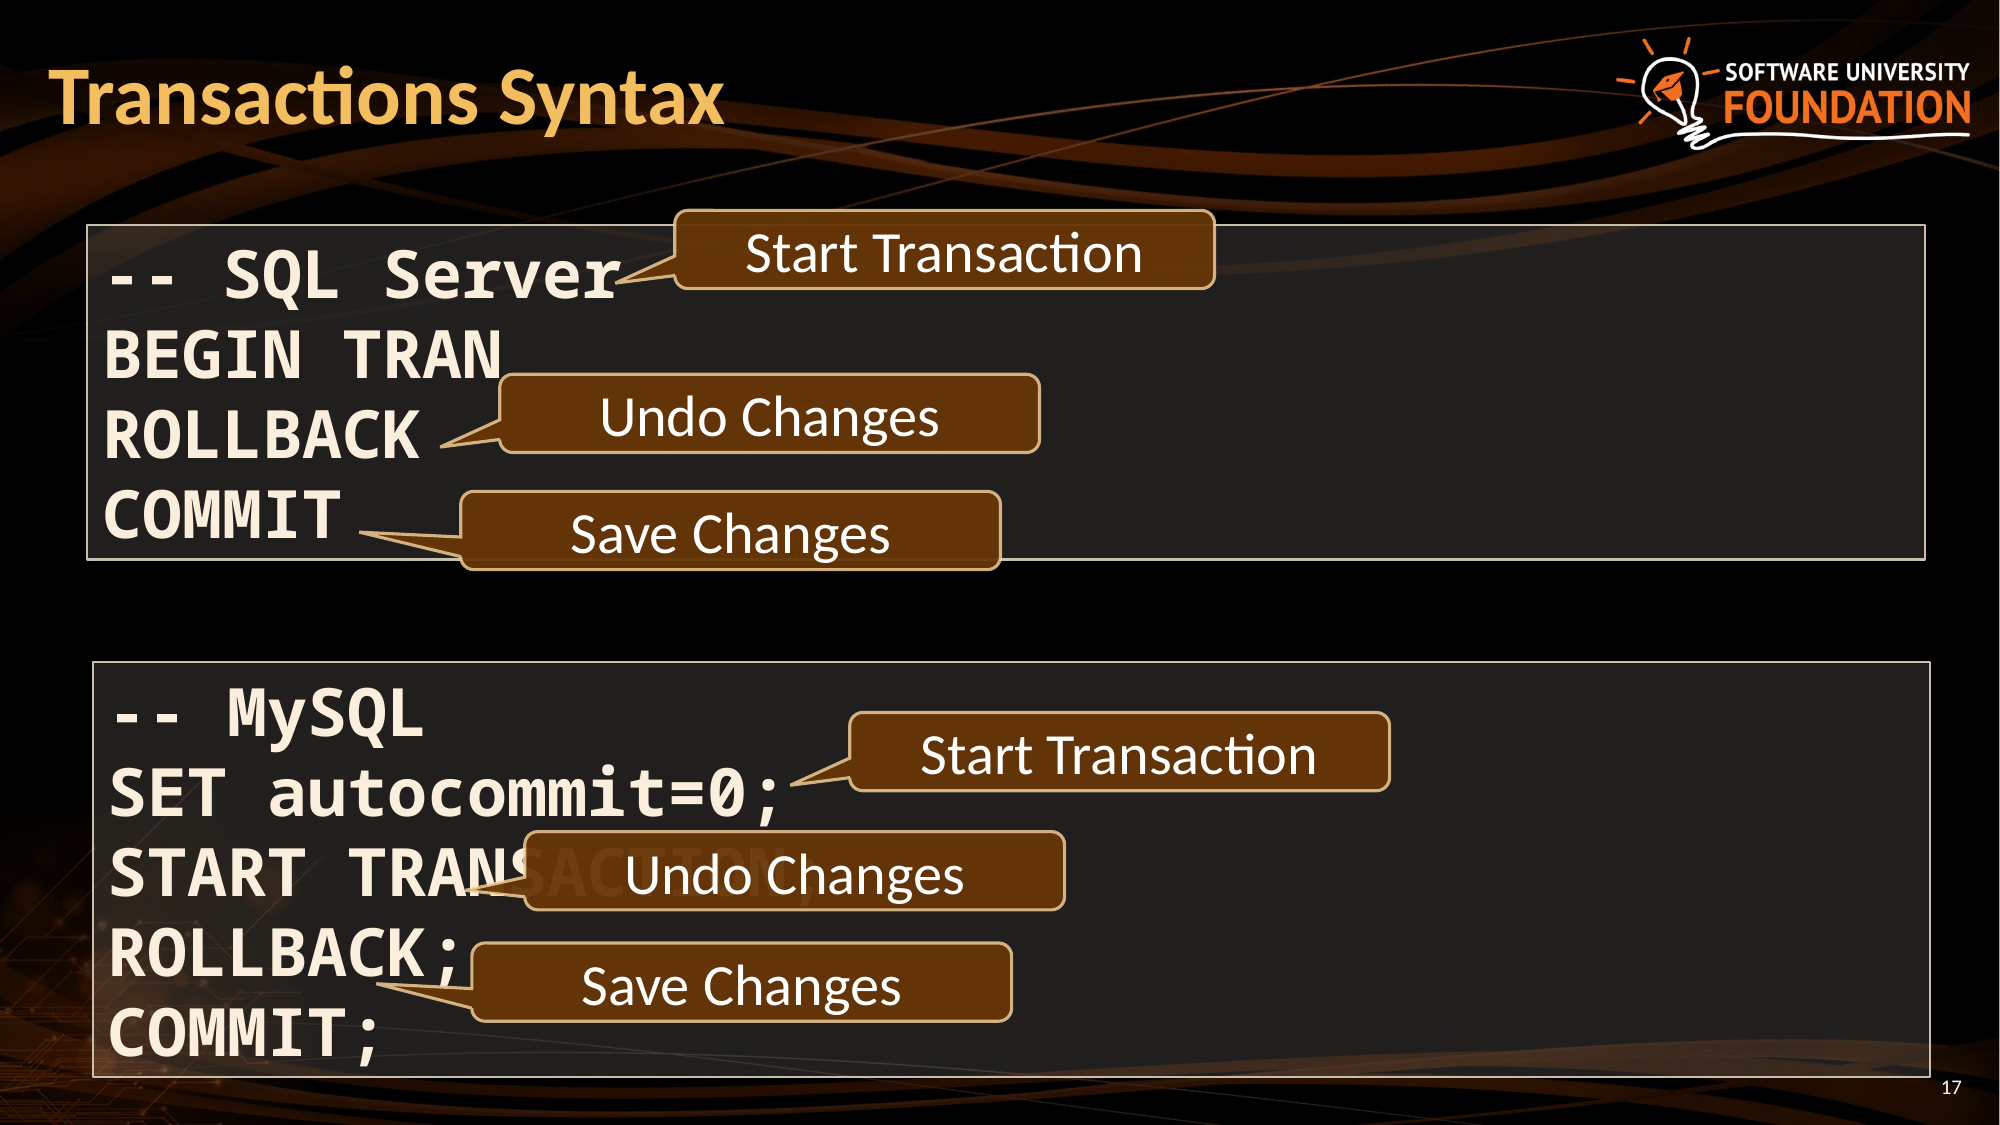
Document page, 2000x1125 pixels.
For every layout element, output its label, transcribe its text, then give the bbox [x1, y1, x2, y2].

text_box Undo Changes [465, 830, 1066, 911]
text_box -- MySQL SET autocommit=0; START TRANSACTION; ROLLBACK; COMMIT; [92, 662, 1931, 1077]
slide_number 17 [1897, 1070, 1968, 1103]
text_box Save Changes [358, 490, 1002, 571]
title Transactions Syntax [30, 6, 1602, 189]
text_box Undo Changes [439, 373, 1041, 454]
picture [0, 0, 2000, 1125]
text_box Start Transaction [789, 711, 1391, 792]
text_box -- SQL Server BEGIN TRAN ROLLBACK COMMIT [87, 224, 1925, 560]
text_box Start Transaction [614, 209, 1216, 290]
text_box Save Changes [376, 941, 1013, 1023]
